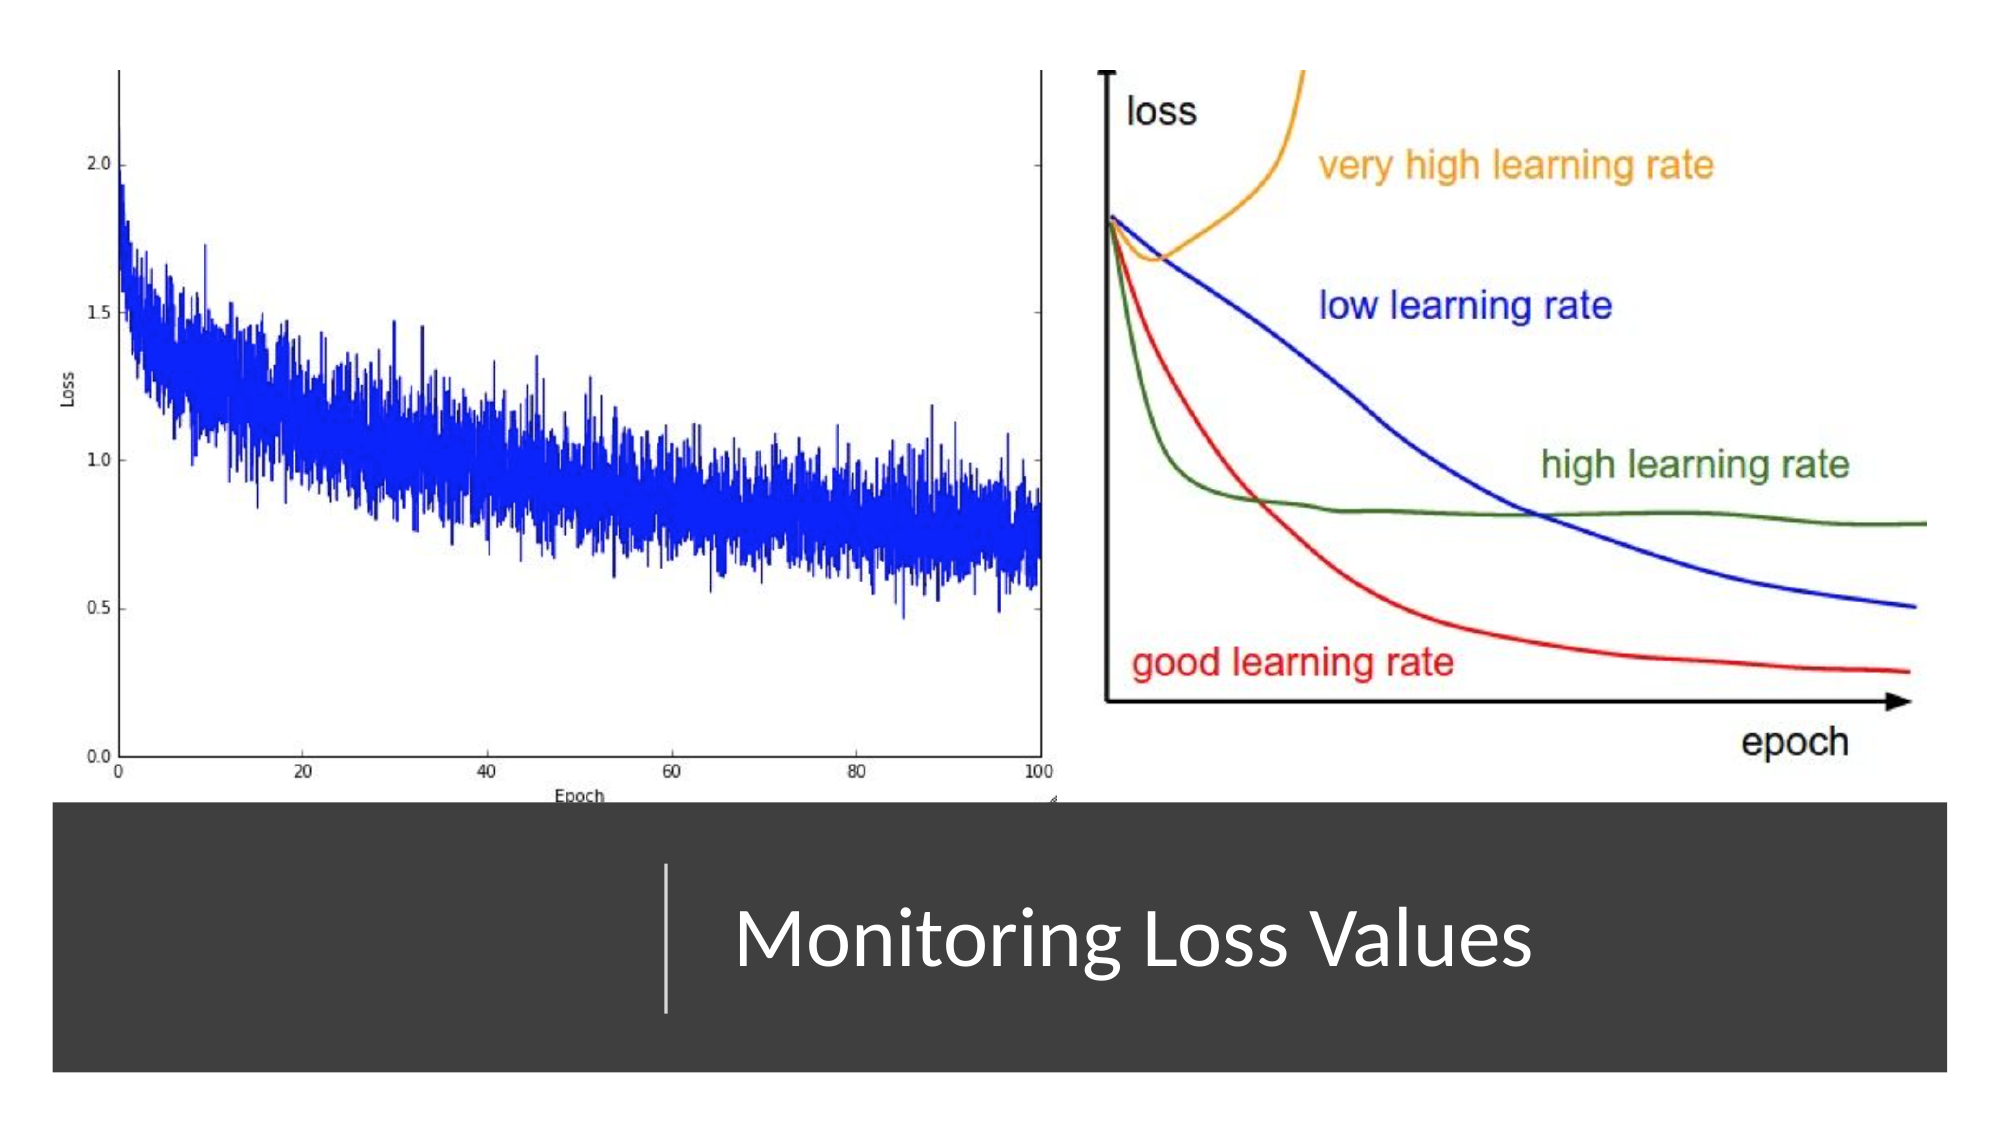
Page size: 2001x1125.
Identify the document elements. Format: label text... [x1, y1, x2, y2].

title Monitoring Loss Values [718, 835, 1863, 1043]
text_box [52, 802, 1948, 1073]
picture [43, 70, 1939, 803]
